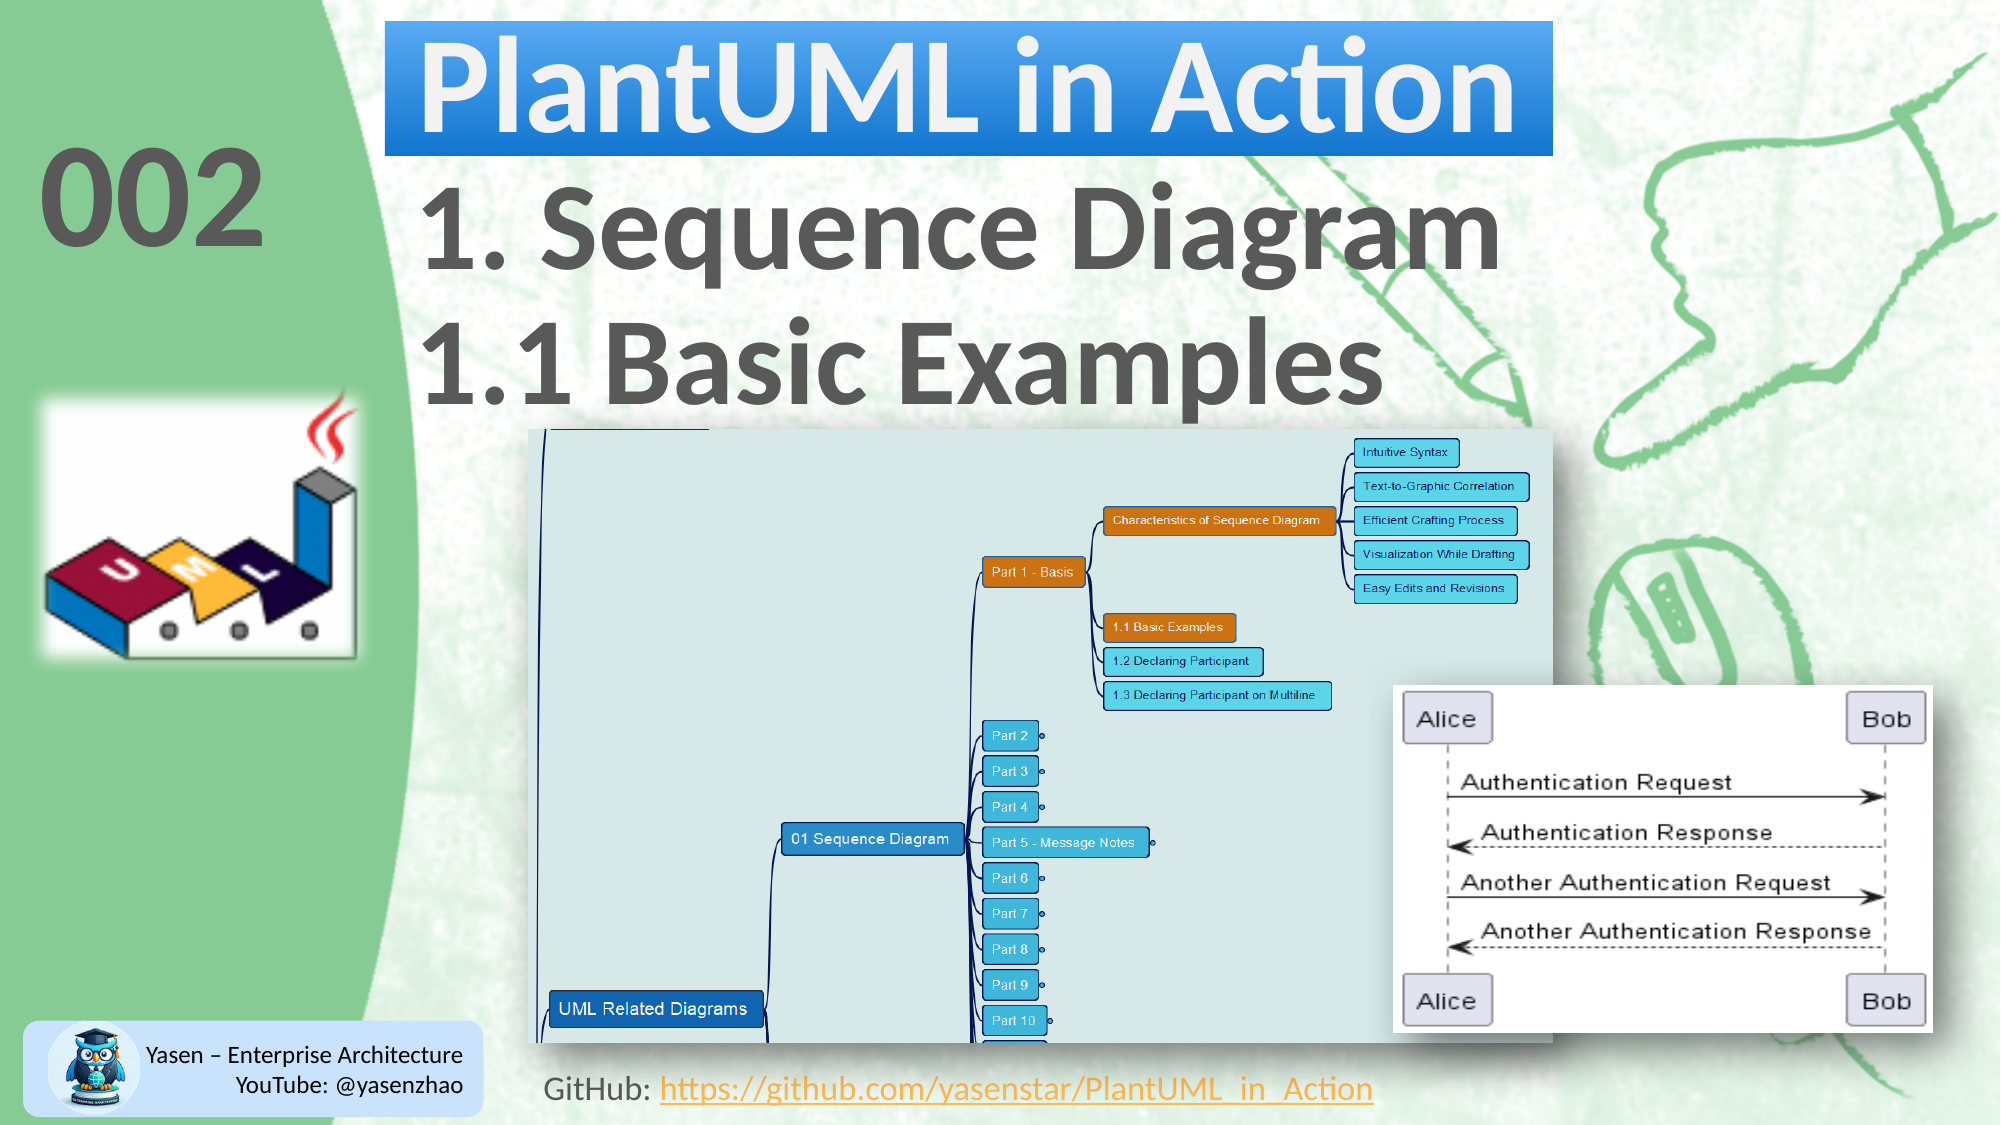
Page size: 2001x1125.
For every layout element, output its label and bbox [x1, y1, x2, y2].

text_box [22, 1020, 484, 1118]
picture [0, 0, 2000, 1125]
